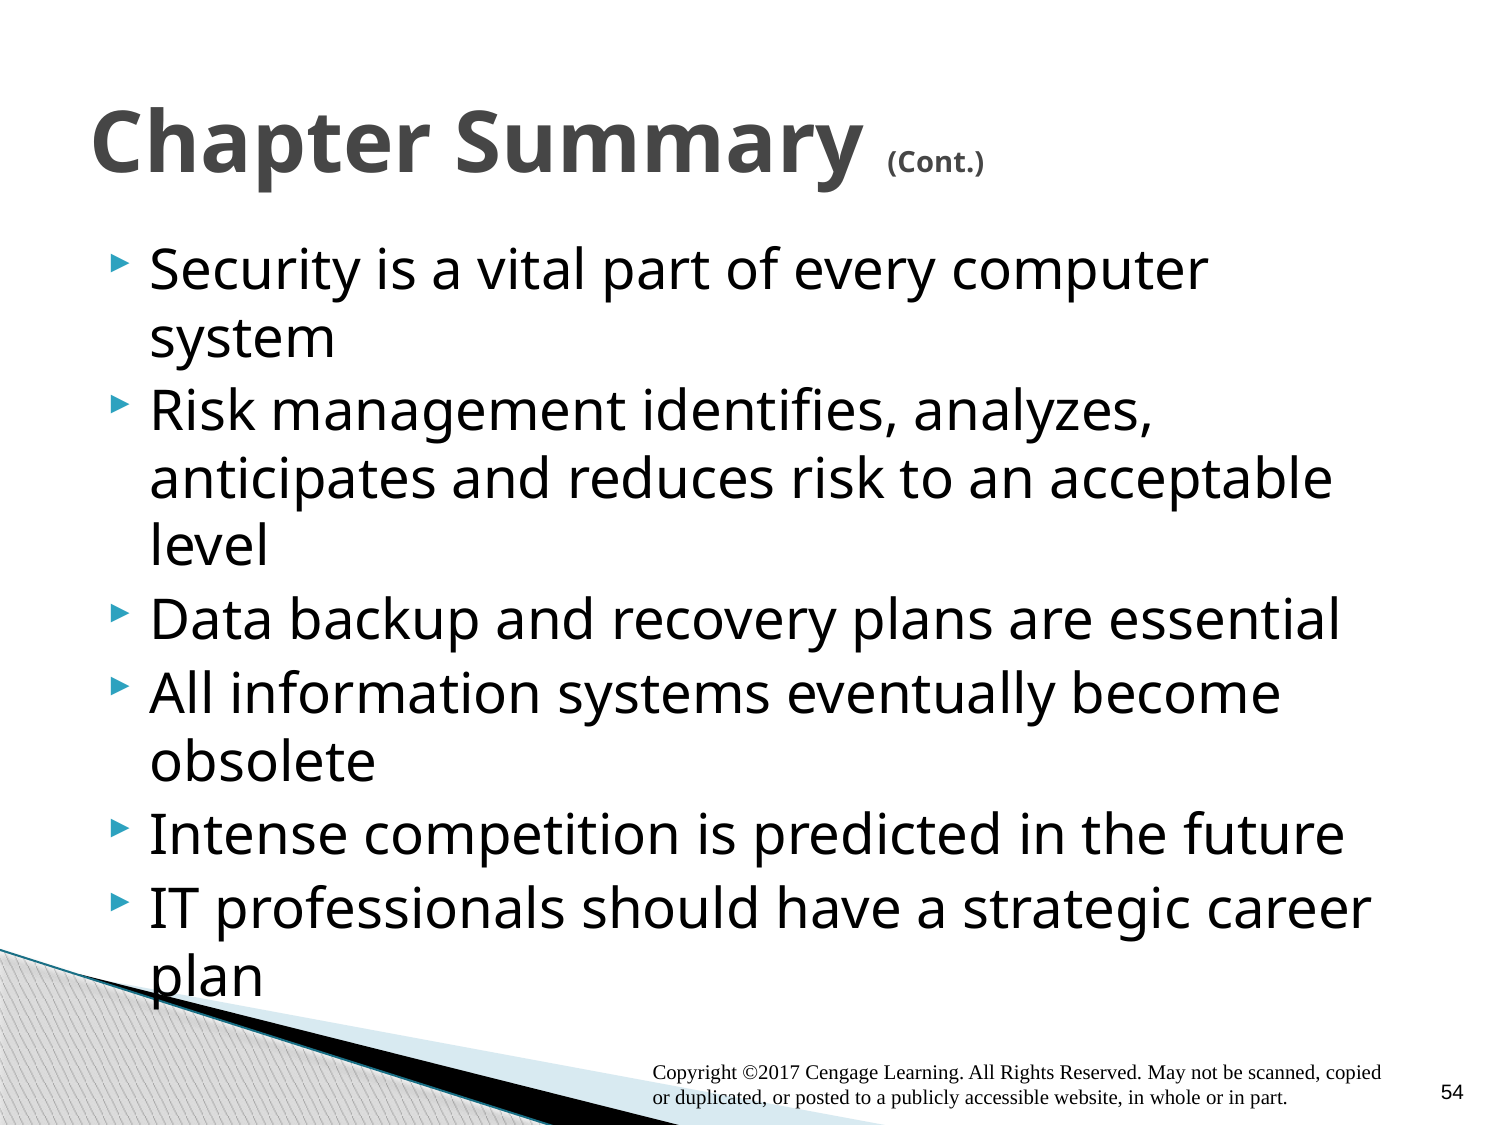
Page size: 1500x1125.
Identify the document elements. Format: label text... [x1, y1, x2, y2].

title Chapter Summary (Cont.) [75, 45, 1425, 233]
list Security is a vital part of every computer system Risk management identifies, analyzes, anticipates and reduces risk to an acceptable level Data backup and recovery plans are essential All information systems eventually become obsolete Intense competition is predicted in the future IT professionals should have a strategic career plan [75, 233, 1425, 969]
slide_number 54 [1418, 1051, 1479, 1112]
